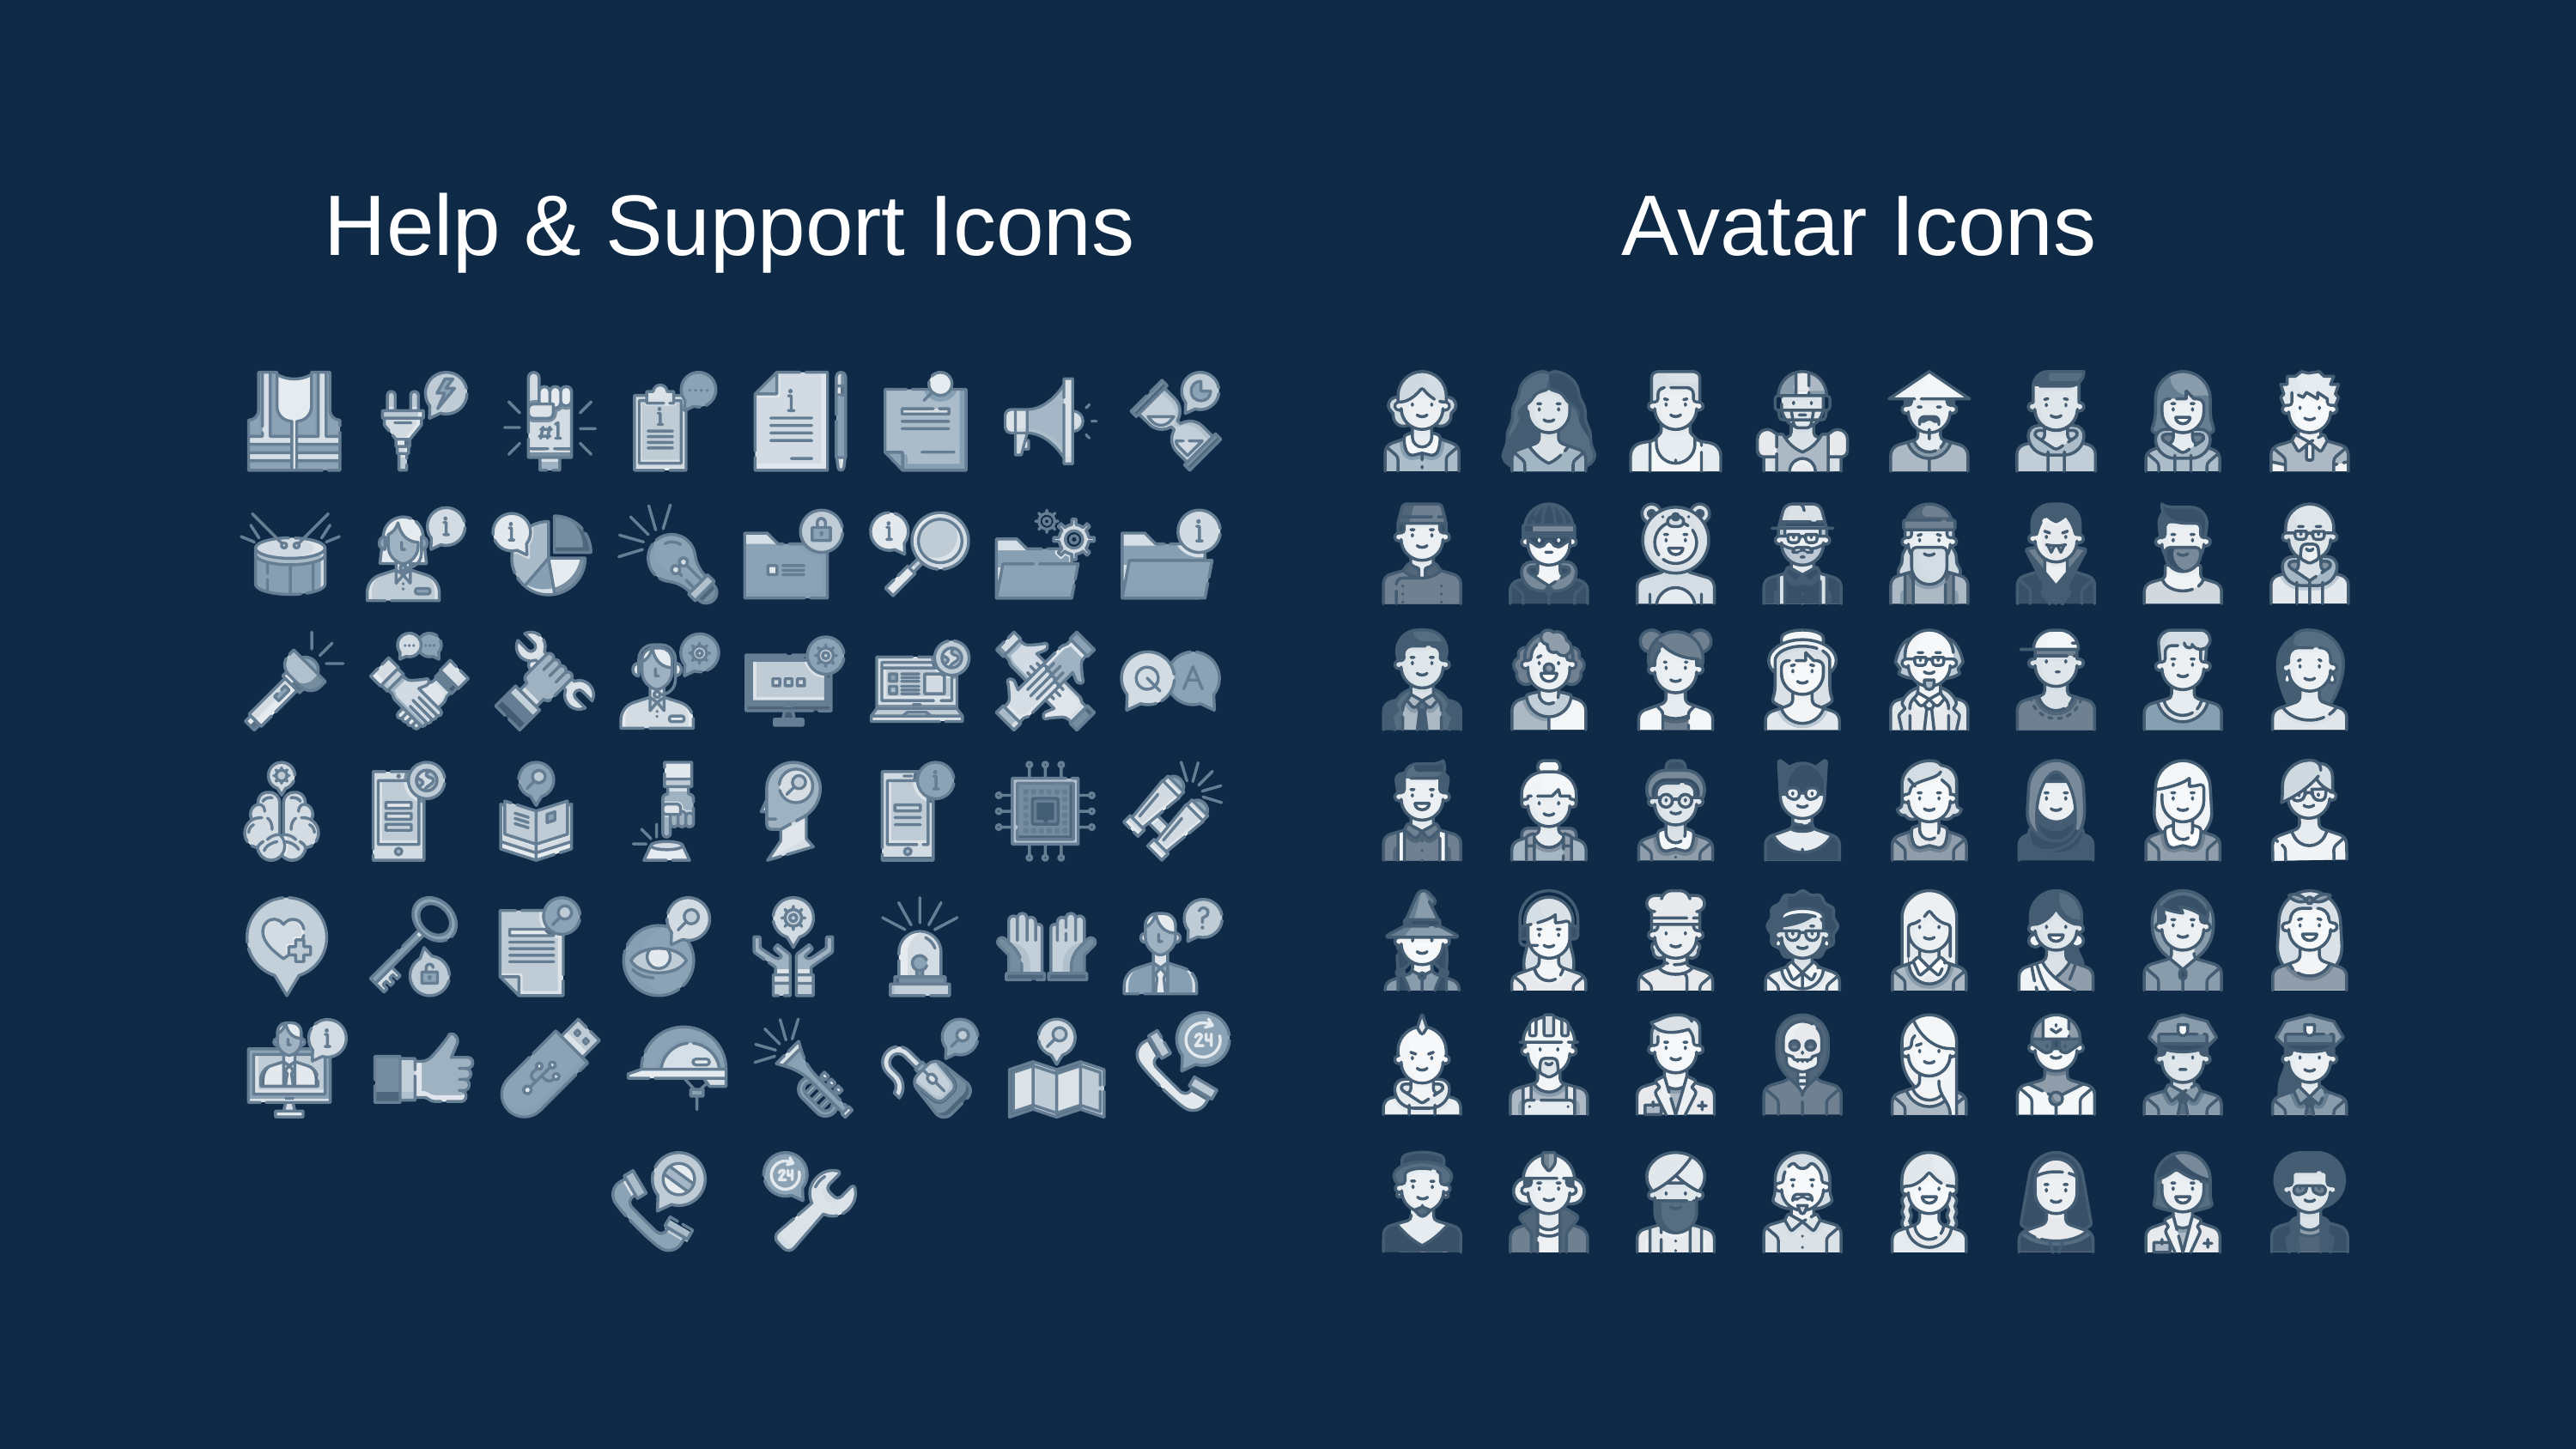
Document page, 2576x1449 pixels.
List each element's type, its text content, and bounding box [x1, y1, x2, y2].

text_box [626, 1025, 728, 1112]
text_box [761, 1150, 858, 1252]
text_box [880, 761, 956, 863]
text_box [246, 1017, 349, 1119]
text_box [1382, 1013, 1463, 1117]
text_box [2144, 759, 2222, 863]
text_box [1510, 888, 1588, 992]
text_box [994, 508, 1097, 600]
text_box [1890, 1013, 1968, 1117]
text_box Help & Support Icons [239, 143, 1221, 280]
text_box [1508, 1013, 1589, 1117]
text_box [497, 1017, 602, 1119]
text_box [498, 895, 582, 997]
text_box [1383, 369, 1461, 474]
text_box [246, 370, 342, 472]
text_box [368, 631, 471, 731]
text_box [2017, 888, 2095, 992]
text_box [1637, 759, 1715, 863]
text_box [2269, 369, 2350, 474]
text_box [1500, 369, 1598, 474]
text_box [501, 370, 598, 472]
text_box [1637, 888, 1715, 992]
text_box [368, 895, 460, 997]
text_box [632, 370, 719, 472]
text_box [1636, 627, 1716, 732]
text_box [1635, 1150, 1716, 1254]
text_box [1890, 1150, 1968, 1254]
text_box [2144, 369, 2222, 474]
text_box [744, 634, 847, 727]
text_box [1635, 502, 1716, 606]
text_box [631, 761, 696, 863]
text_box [1382, 759, 1463, 863]
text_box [243, 630, 346, 732]
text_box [1382, 627, 1463, 732]
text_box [995, 911, 1098, 982]
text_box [2144, 1150, 2222, 1254]
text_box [2015, 1013, 2097, 1117]
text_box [1764, 627, 1842, 732]
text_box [1508, 1150, 1589, 1254]
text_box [1755, 369, 1850, 474]
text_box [883, 370, 968, 472]
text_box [619, 632, 722, 731]
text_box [2142, 628, 2224, 732]
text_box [242, 761, 321, 863]
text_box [1382, 1150, 1463, 1254]
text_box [609, 1150, 708, 1252]
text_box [1120, 508, 1223, 600]
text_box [752, 895, 835, 997]
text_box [1508, 502, 1589, 606]
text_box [753, 370, 848, 472]
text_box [1888, 502, 1970, 606]
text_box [239, 512, 342, 597]
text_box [380, 370, 469, 472]
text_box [759, 761, 823, 863]
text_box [1510, 759, 1589, 863]
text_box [1628, 369, 1723, 474]
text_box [2015, 628, 2097, 732]
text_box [2142, 888, 2224, 992]
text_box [1382, 502, 1463, 606]
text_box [1762, 502, 1844, 606]
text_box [2017, 1150, 2095, 1254]
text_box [371, 761, 447, 863]
text_box Avatar Icons [1368, 143, 2350, 280]
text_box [869, 639, 971, 724]
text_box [2270, 888, 2348, 992]
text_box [2142, 502, 2224, 606]
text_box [2270, 1013, 2348, 1117]
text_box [616, 503, 720, 605]
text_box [2017, 759, 2095, 863]
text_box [490, 512, 593, 597]
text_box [994, 761, 1097, 863]
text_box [1383, 888, 1461, 992]
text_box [1764, 888, 1842, 992]
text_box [1635, 1013, 1716, 1117]
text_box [1007, 1017, 1106, 1119]
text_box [1128, 370, 1223, 472]
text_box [2014, 369, 2098, 474]
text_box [752, 1017, 854, 1119]
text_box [1886, 369, 1972, 474]
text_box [373, 1032, 475, 1105]
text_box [1890, 888, 1968, 992]
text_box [499, 761, 574, 863]
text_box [2270, 627, 2348, 732]
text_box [1762, 1013, 1844, 1117]
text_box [878, 1017, 980, 1119]
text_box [743, 508, 845, 600]
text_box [880, 895, 959, 997]
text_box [2270, 758, 2349, 863]
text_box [1762, 1150, 1844, 1254]
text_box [1890, 759, 1969, 863]
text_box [1764, 759, 1842, 863]
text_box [994, 630, 1097, 732]
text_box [1122, 897, 1224, 996]
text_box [365, 506, 467, 603]
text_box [2269, 1150, 2350, 1254]
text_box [2142, 1013, 2224, 1117]
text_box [1121, 761, 1224, 863]
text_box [1003, 377, 1098, 466]
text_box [1510, 627, 1588, 732]
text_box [1115, 650, 1224, 712]
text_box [1133, 1010, 1231, 1113]
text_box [494, 630, 596, 732]
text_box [245, 895, 331, 997]
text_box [1888, 627, 1970, 732]
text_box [2269, 502, 2350, 606]
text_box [619, 895, 714, 997]
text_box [866, 511, 974, 597]
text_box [2015, 502, 2097, 606]
